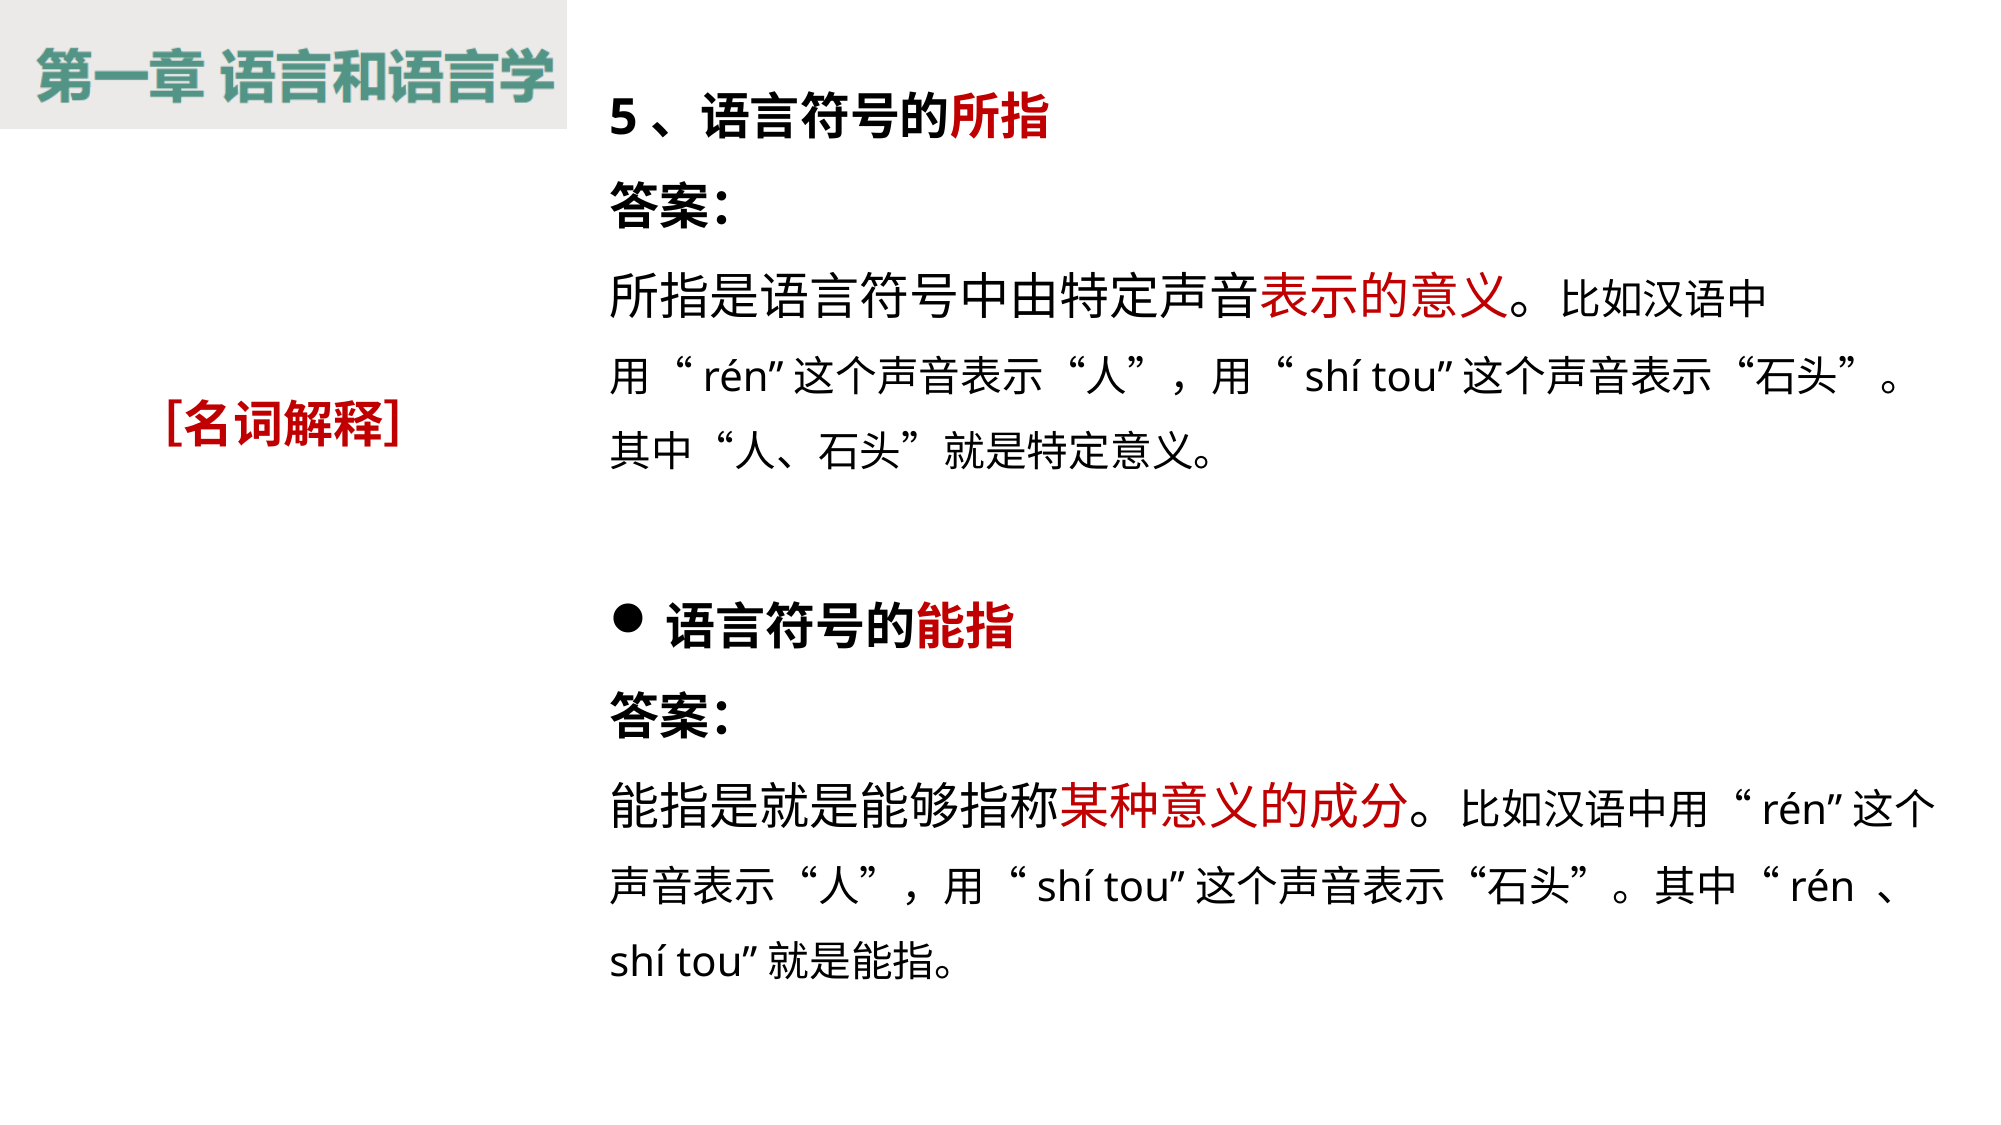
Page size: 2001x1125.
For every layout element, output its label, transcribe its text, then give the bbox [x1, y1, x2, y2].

text_box ［名词解释］ [118, 385, 449, 460]
text_box 5、语言符号的所指 答案： 所指是语言符号中由特定声音表示的意义。比如汉语中用“rén”这个声音表示“人”，用“shí tou”这个声音表示“石头”。其中“人、石头”就是特定意义。 语言符号的能指 答案： 能指是就是能够指称某种意义的成分。比如汉语中用“rén”这个声音表示“人”，用“shí tou”这个声音表示“石头”。其中“rén 、 shí tou”就是能指。 [594, 47, 1953, 1083]
picture [0, 0, 567, 129]
